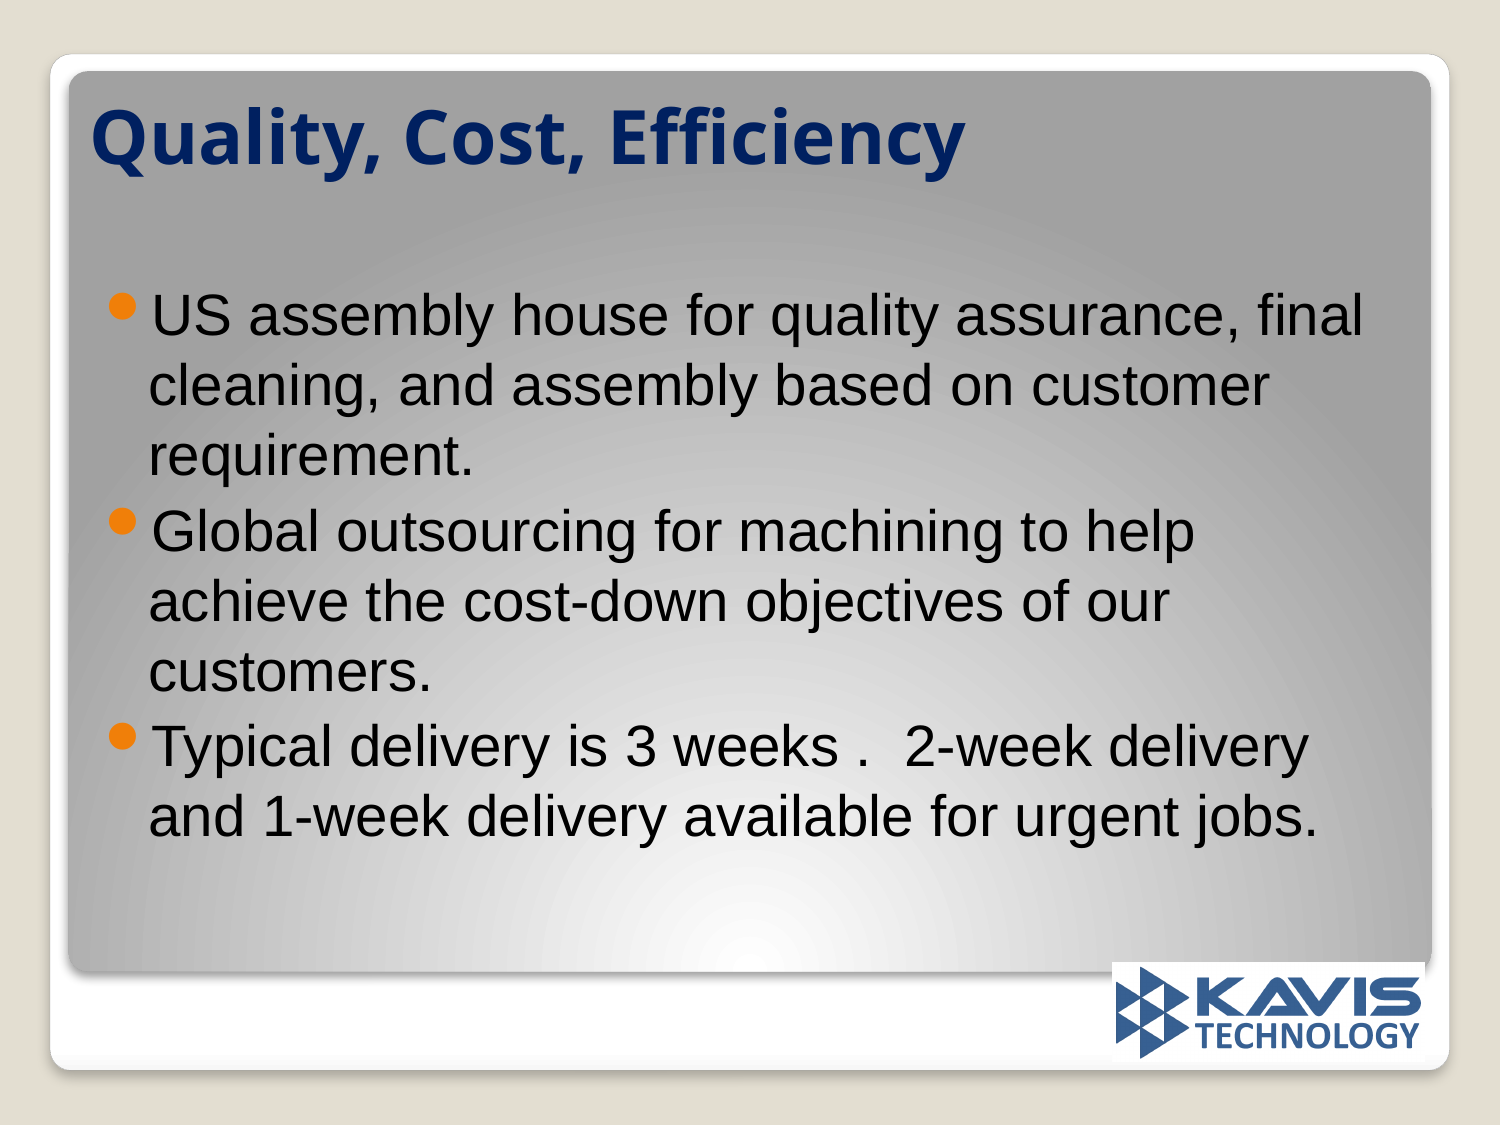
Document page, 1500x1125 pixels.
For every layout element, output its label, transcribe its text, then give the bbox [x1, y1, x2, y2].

picture [1112, 962, 1426, 1062]
title Quality, Cost, Efficiency [75, 0, 1425, 188]
list US assembly house for quality assurance, final cleaning, and assembly based on customer requirement. Global outsourcing for machining to help achieve the cost-down objectives of our customers. Typical delivery is 3 weeks . 2-week delivery and 1-week delivery available for urgent jobs. [75, 262, 1425, 950]
